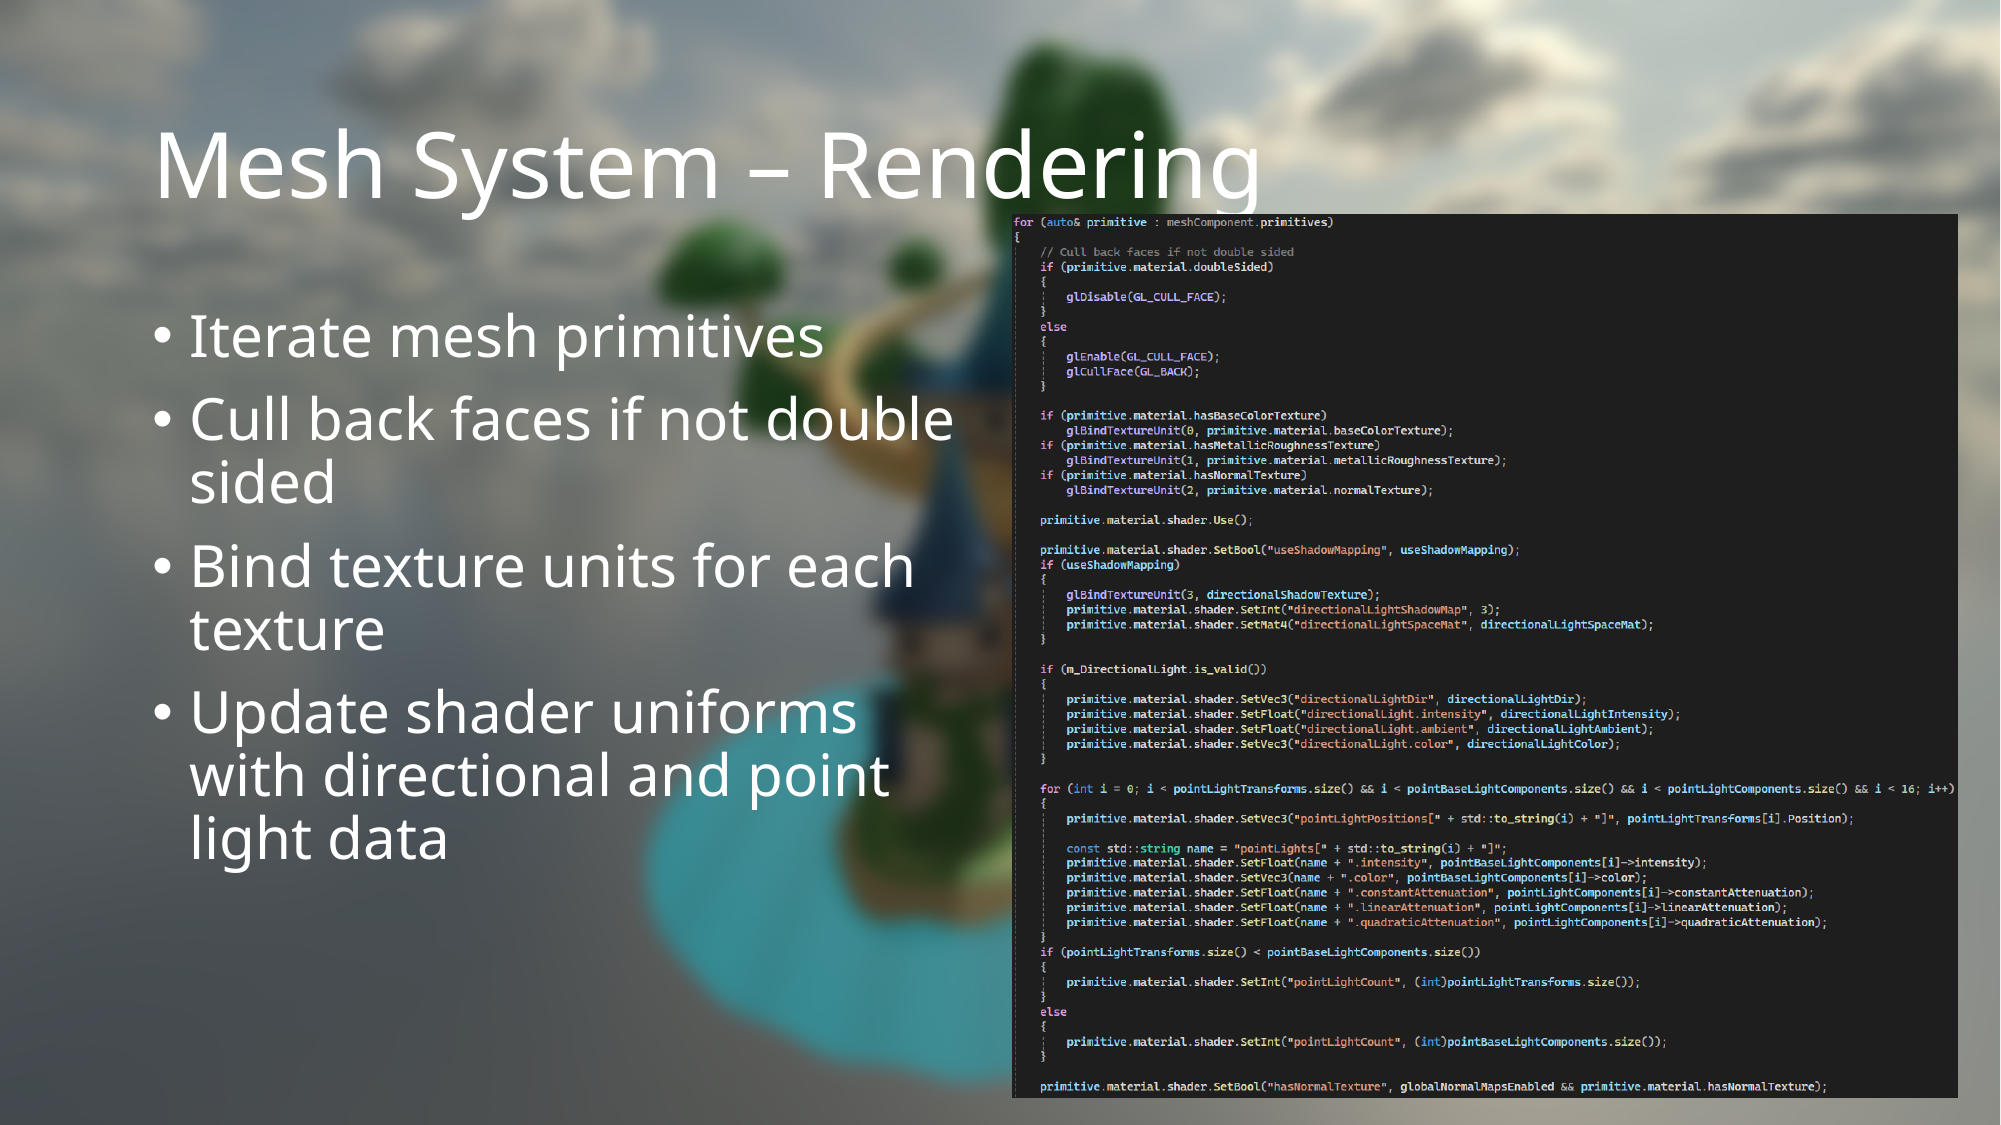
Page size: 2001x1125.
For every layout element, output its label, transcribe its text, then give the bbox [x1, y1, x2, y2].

list Iterate mesh primitives Cull back faces if not double sided Bind texture units for each texture Update shader uniforms with directional and point light data [137, 299, 988, 1014]
title Mesh System – Rendering [137, 59, 1863, 278]
picture [0, 0, 2001, 1125]
